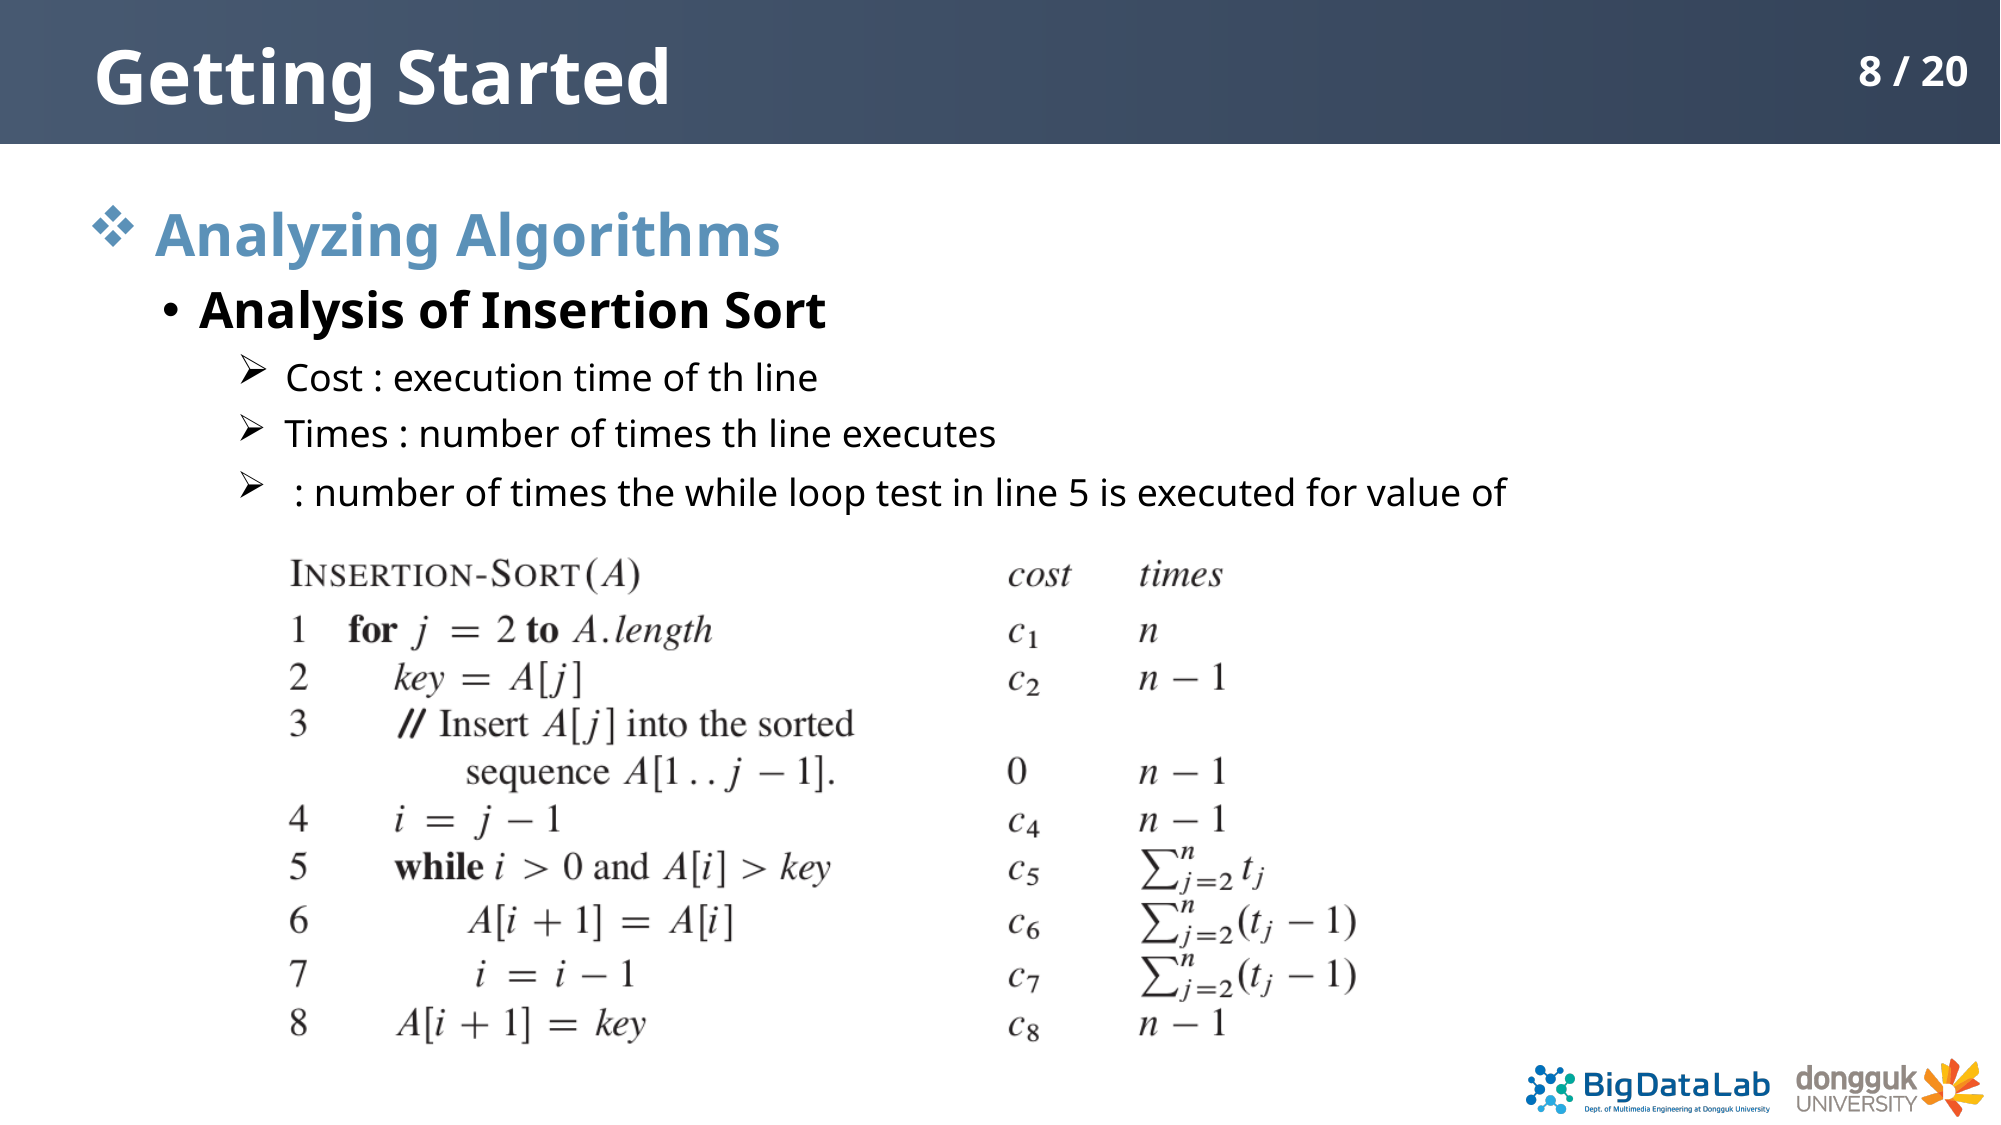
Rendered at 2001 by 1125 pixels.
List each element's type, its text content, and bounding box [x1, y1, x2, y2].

title Getting Started [78, 21, 1935, 128]
slide_number 8 / 20 [1769, 21, 1984, 126]
picture [1526, 1065, 1770, 1114]
picture [283, 548, 1376, 1064]
